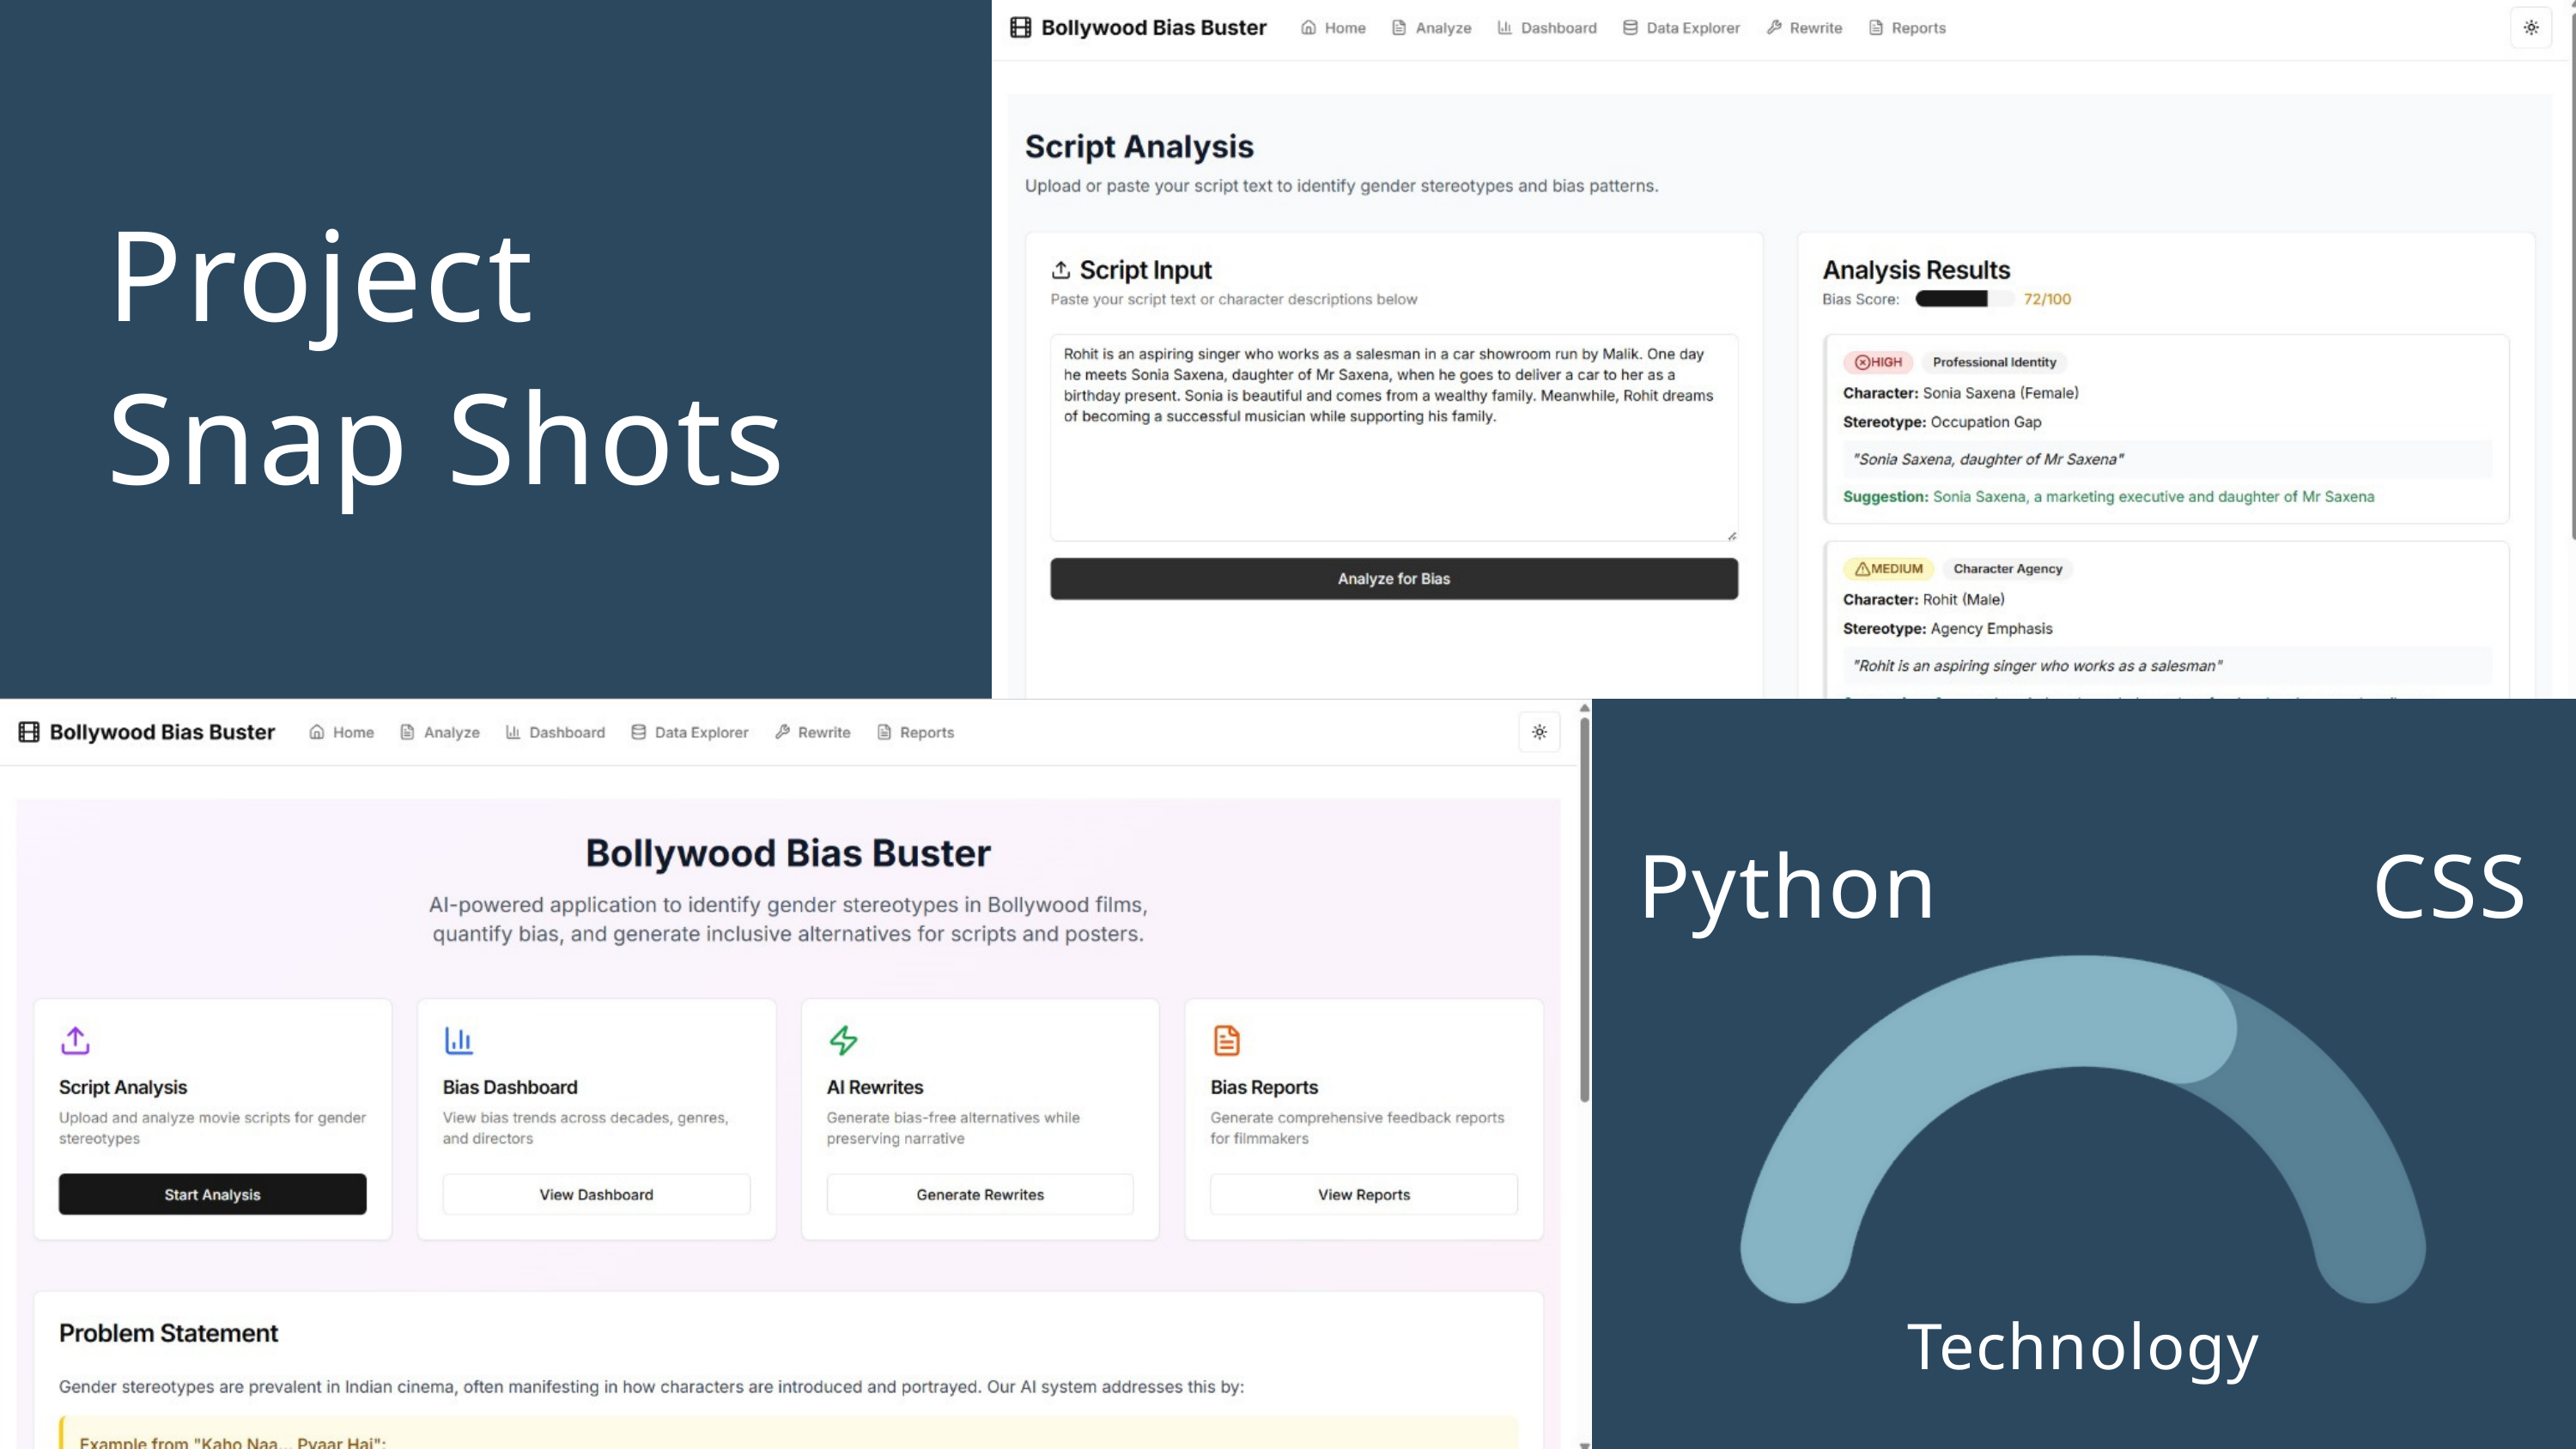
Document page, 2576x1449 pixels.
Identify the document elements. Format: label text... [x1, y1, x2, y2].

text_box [1395, 0, 2576, 1014]
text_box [0, 1014, 2576, 1449]
picture [1665, 886, 2501, 1373]
text_box [0, 698, 1391, 1014]
text_box [991, 0, 1391, 699]
text_box Project Snap Shots [106, 184, 891, 510]
